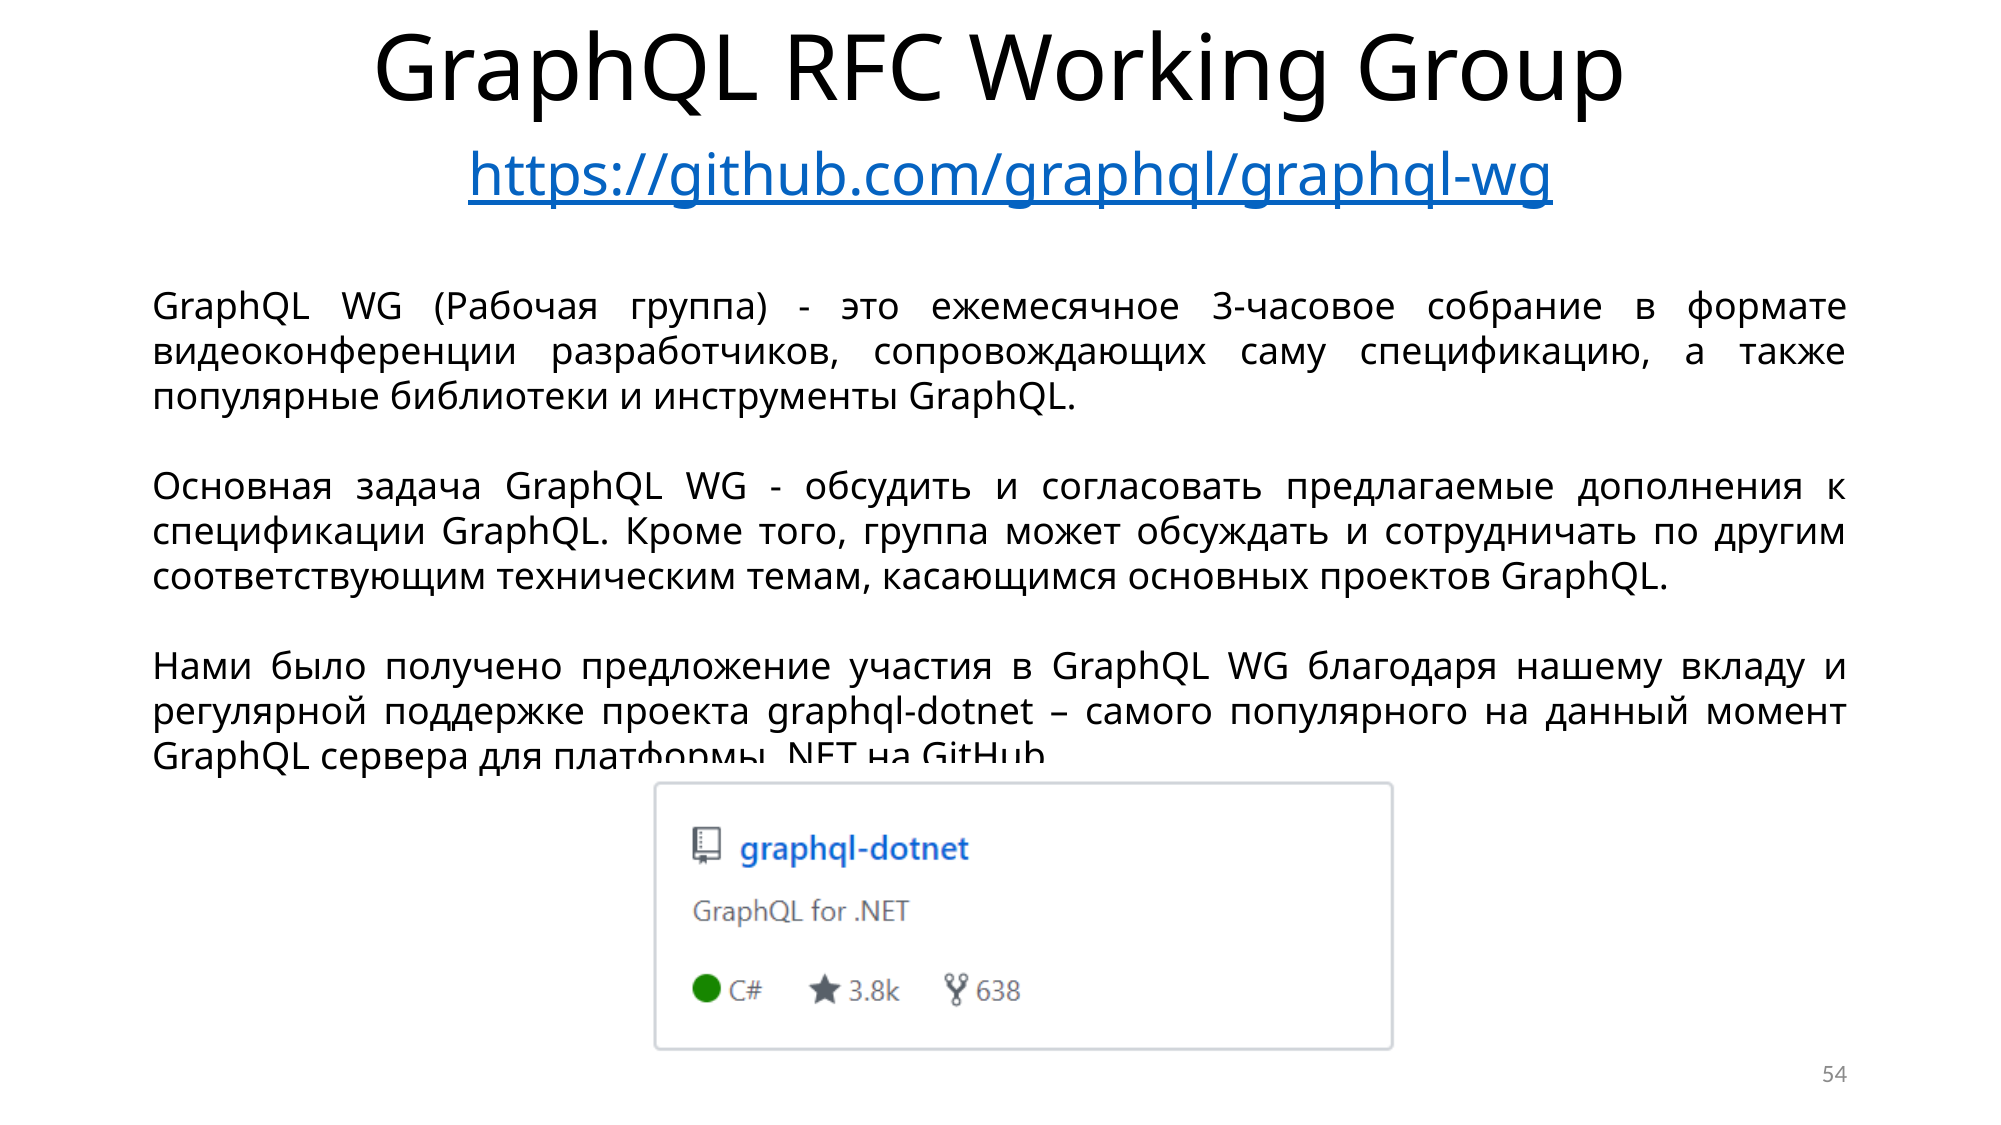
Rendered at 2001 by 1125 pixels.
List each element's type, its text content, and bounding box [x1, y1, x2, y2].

title GraphQL RFC Working Group [137, 11, 1863, 131]
text_box GraphQL WG (Рабочая группа) - это ежемесячное 3-часовое собрание в формате видеоконференции разработчиков, сопровождающих саму спецификацию, а также популярные библиотеки и инструменты GraphQL. Основная задача GraphQL WG - обсудить и согласовать предлагаемые дополнения к спецификации GraphQL. Кроме того, группа может обсуждать и сотрудничать по другим соответствующим техническим темам, касающимся основных проектов GraphQL. Нами было получено предложение участия в GraphQL WG благодаря нашему вкладу и регулярной поддержке проекта graphql-dotnet – самого популярного на данный момент GraphQL сервера для платформы .NET на GitHub. [137, 274, 1863, 1009]
list https://github.com/graphql/graphql-wg [148, 131, 1874, 220]
slide_number 54 [1412, 1042, 1863, 1103]
picture [635, 763, 1413, 1073]
